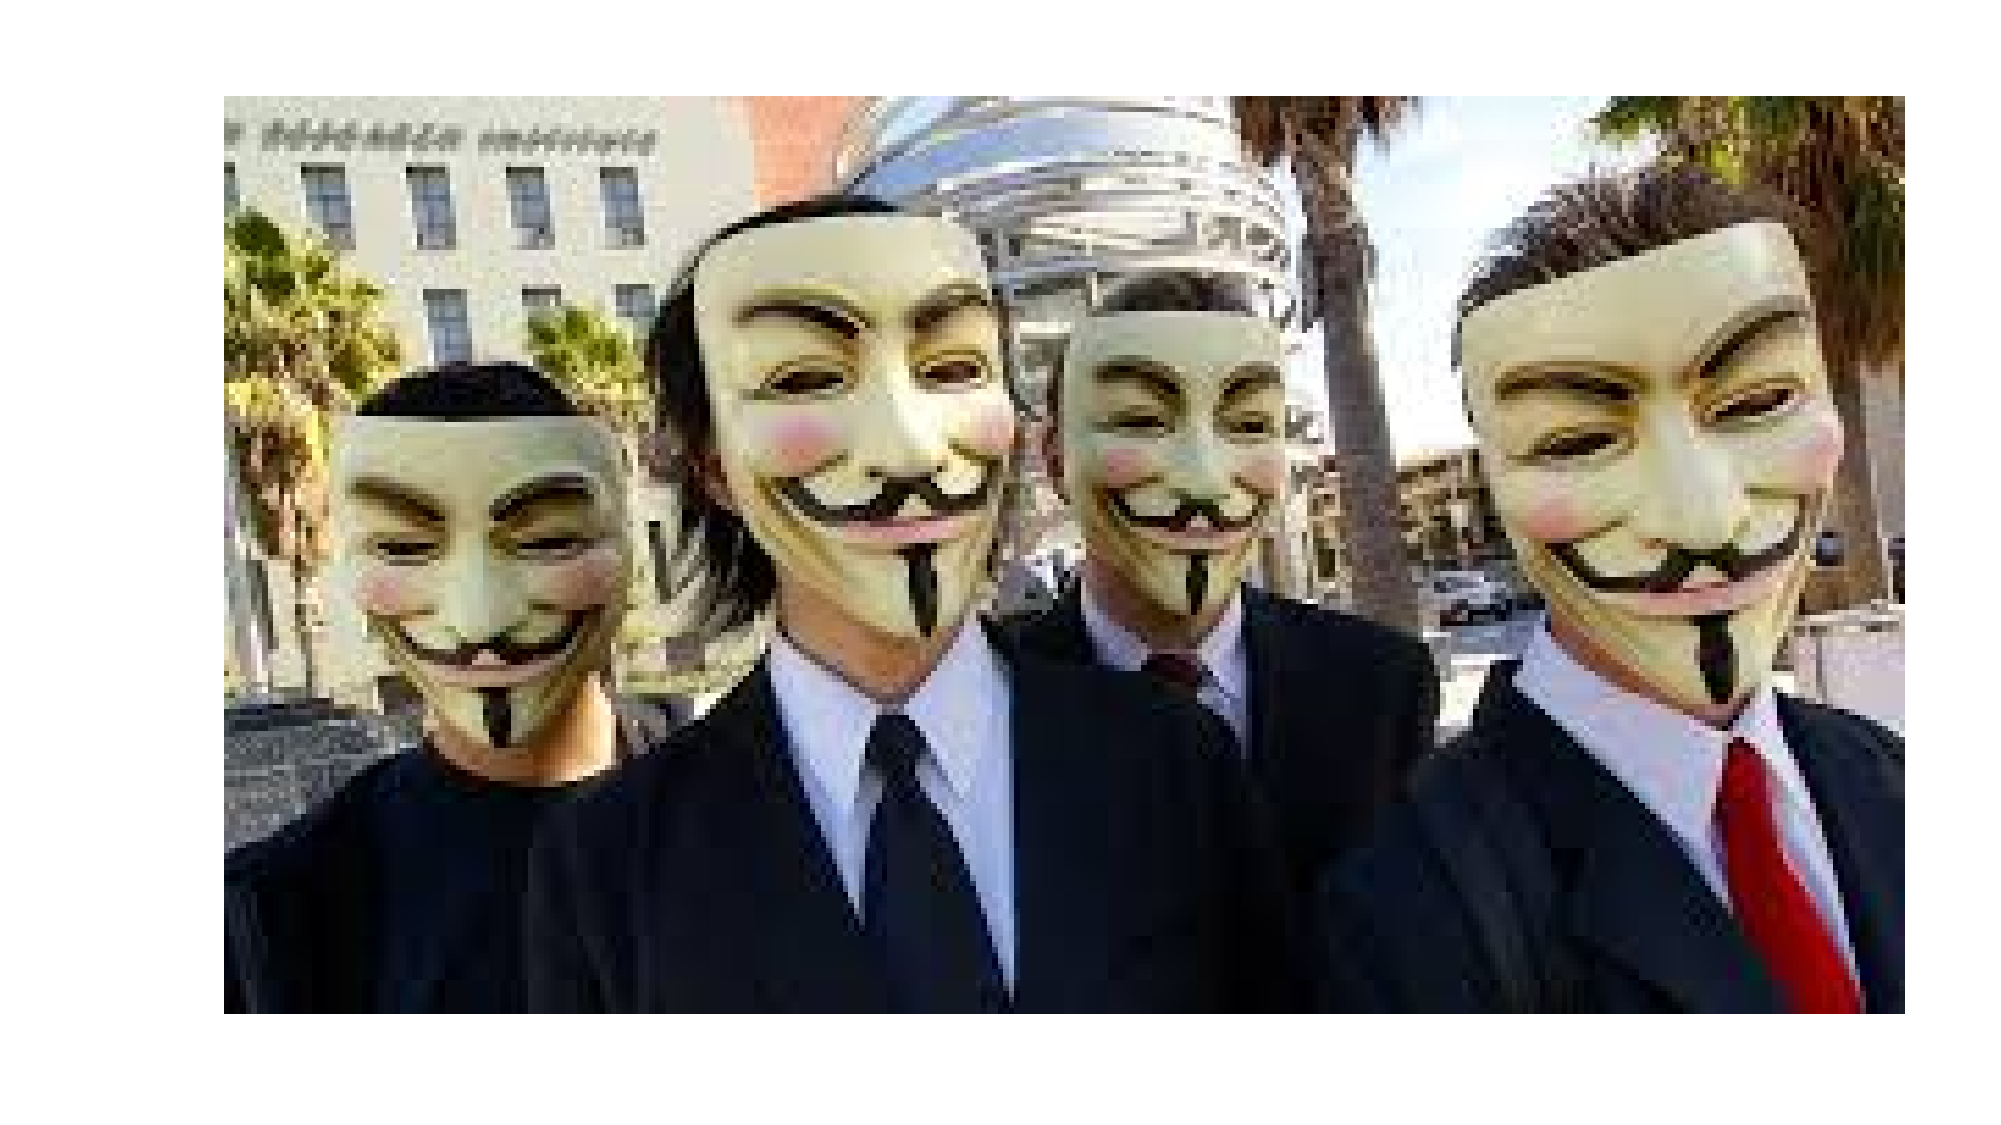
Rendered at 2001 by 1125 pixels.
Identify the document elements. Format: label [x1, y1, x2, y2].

picture [224, 96, 1905, 1014]
